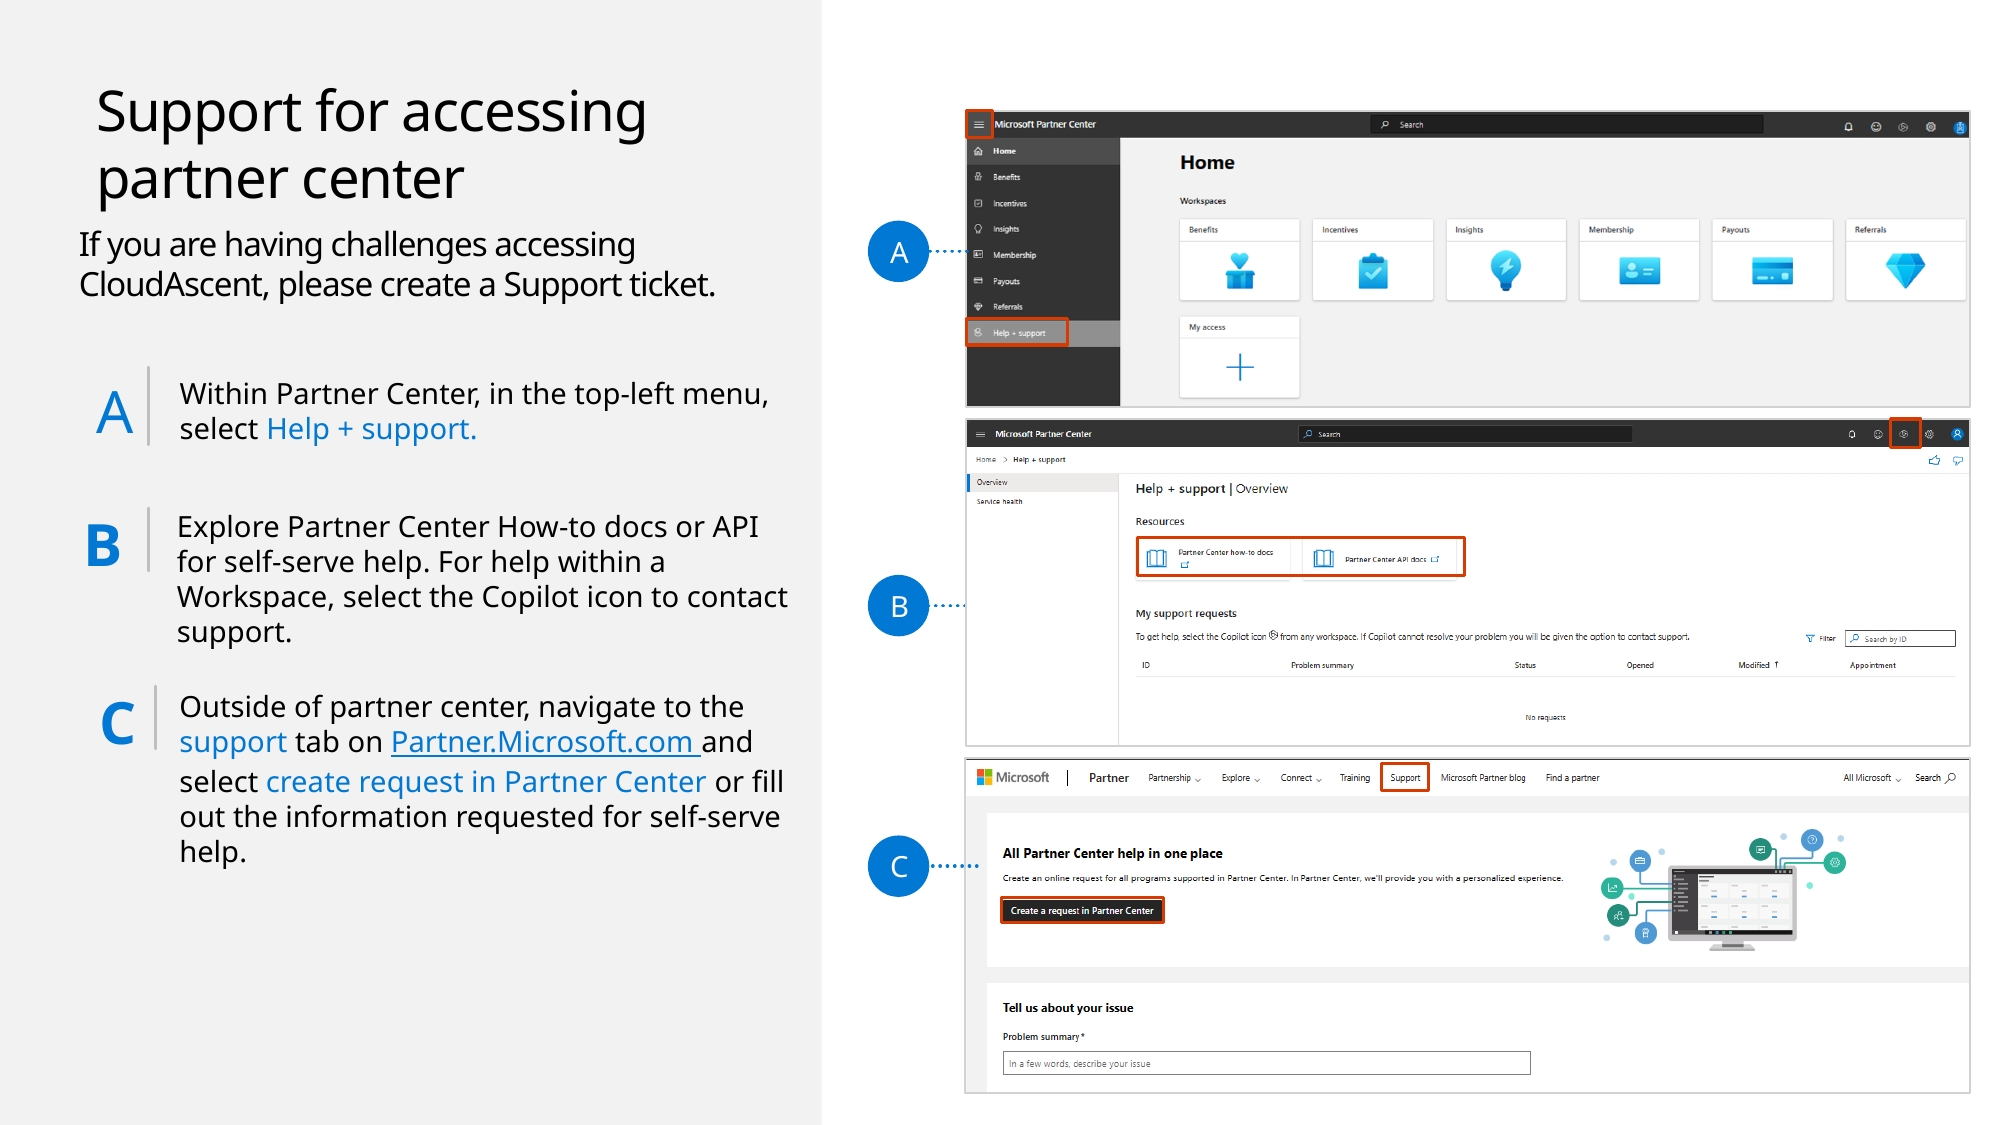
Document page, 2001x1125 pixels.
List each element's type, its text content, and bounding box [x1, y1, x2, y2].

text_box [0, 0, 822, 1125]
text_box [98, 685, 822, 831]
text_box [96, 507, 807, 615]
picture [966, 420, 1970, 746]
text_box A [867, 219, 931, 283]
title Support for accessing partner center [96, 75, 778, 212]
text_box If you are having challenges accessing CloudAscent, please create a Support ticket. [78, 222, 718, 303]
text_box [96, 366, 787, 455]
picture [966, 111, 1970, 406]
picture [966, 759, 1969, 1093]
text_box C [867, 834, 931, 898]
text_box B [867, 574, 931, 638]
